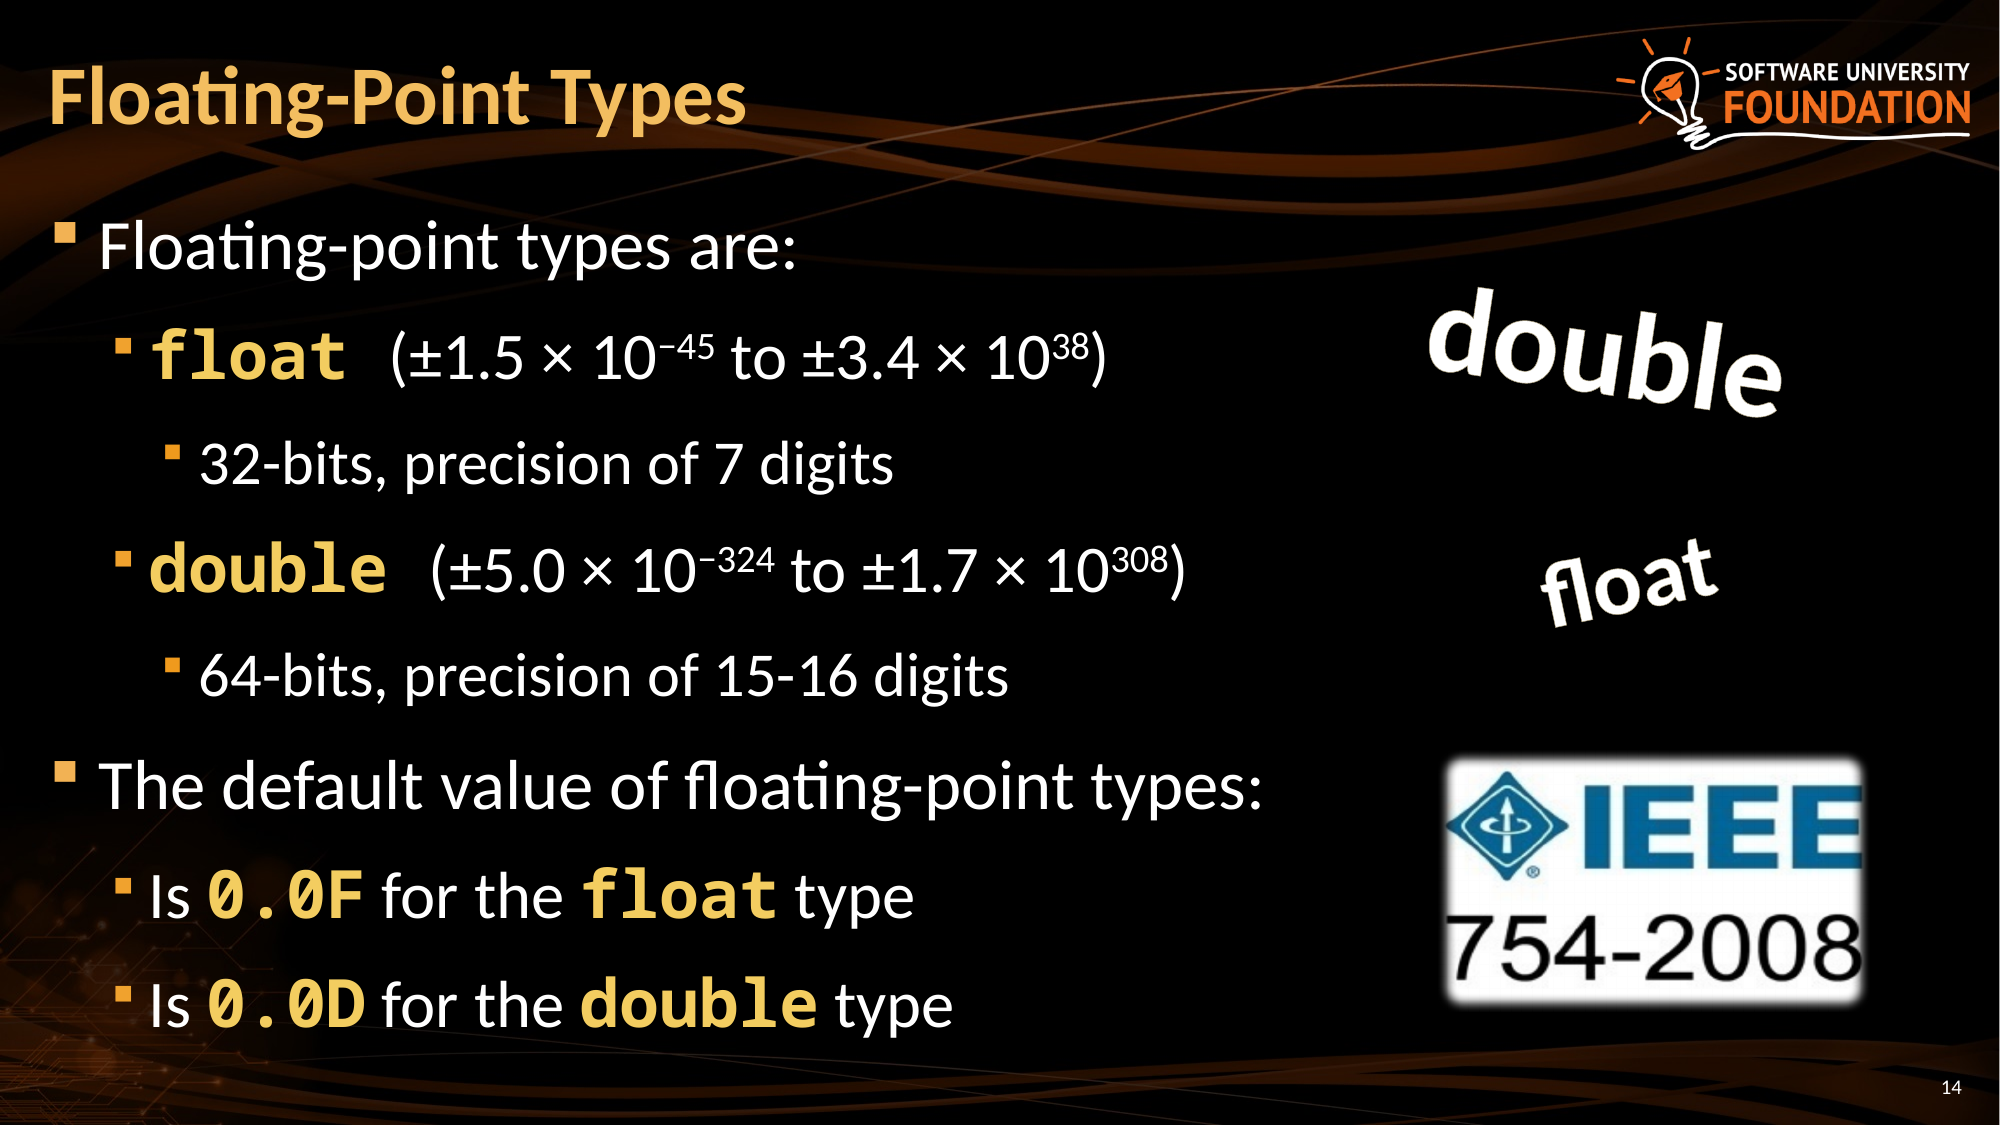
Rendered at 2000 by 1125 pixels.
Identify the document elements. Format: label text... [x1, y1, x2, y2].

title Floating-Point Types [30, 6, 1602, 189]
text_box double [1402, 234, 1814, 456]
text_box float [1513, 492, 1742, 658]
picture [0, 0, 2000, 1125]
list Floating-point types are: float (±1.5 × 10−45 to ±3.4 × 1038) 32-bits, precision of 7 digits double (±5.0 × 10−324 to ±1.7 × 10308) 64-bits, precision of 15-16 digits The default value of floating-point types: Is 0.0F for the float type Is 0.0D for the double type [31, 188, 1968, 1103]
